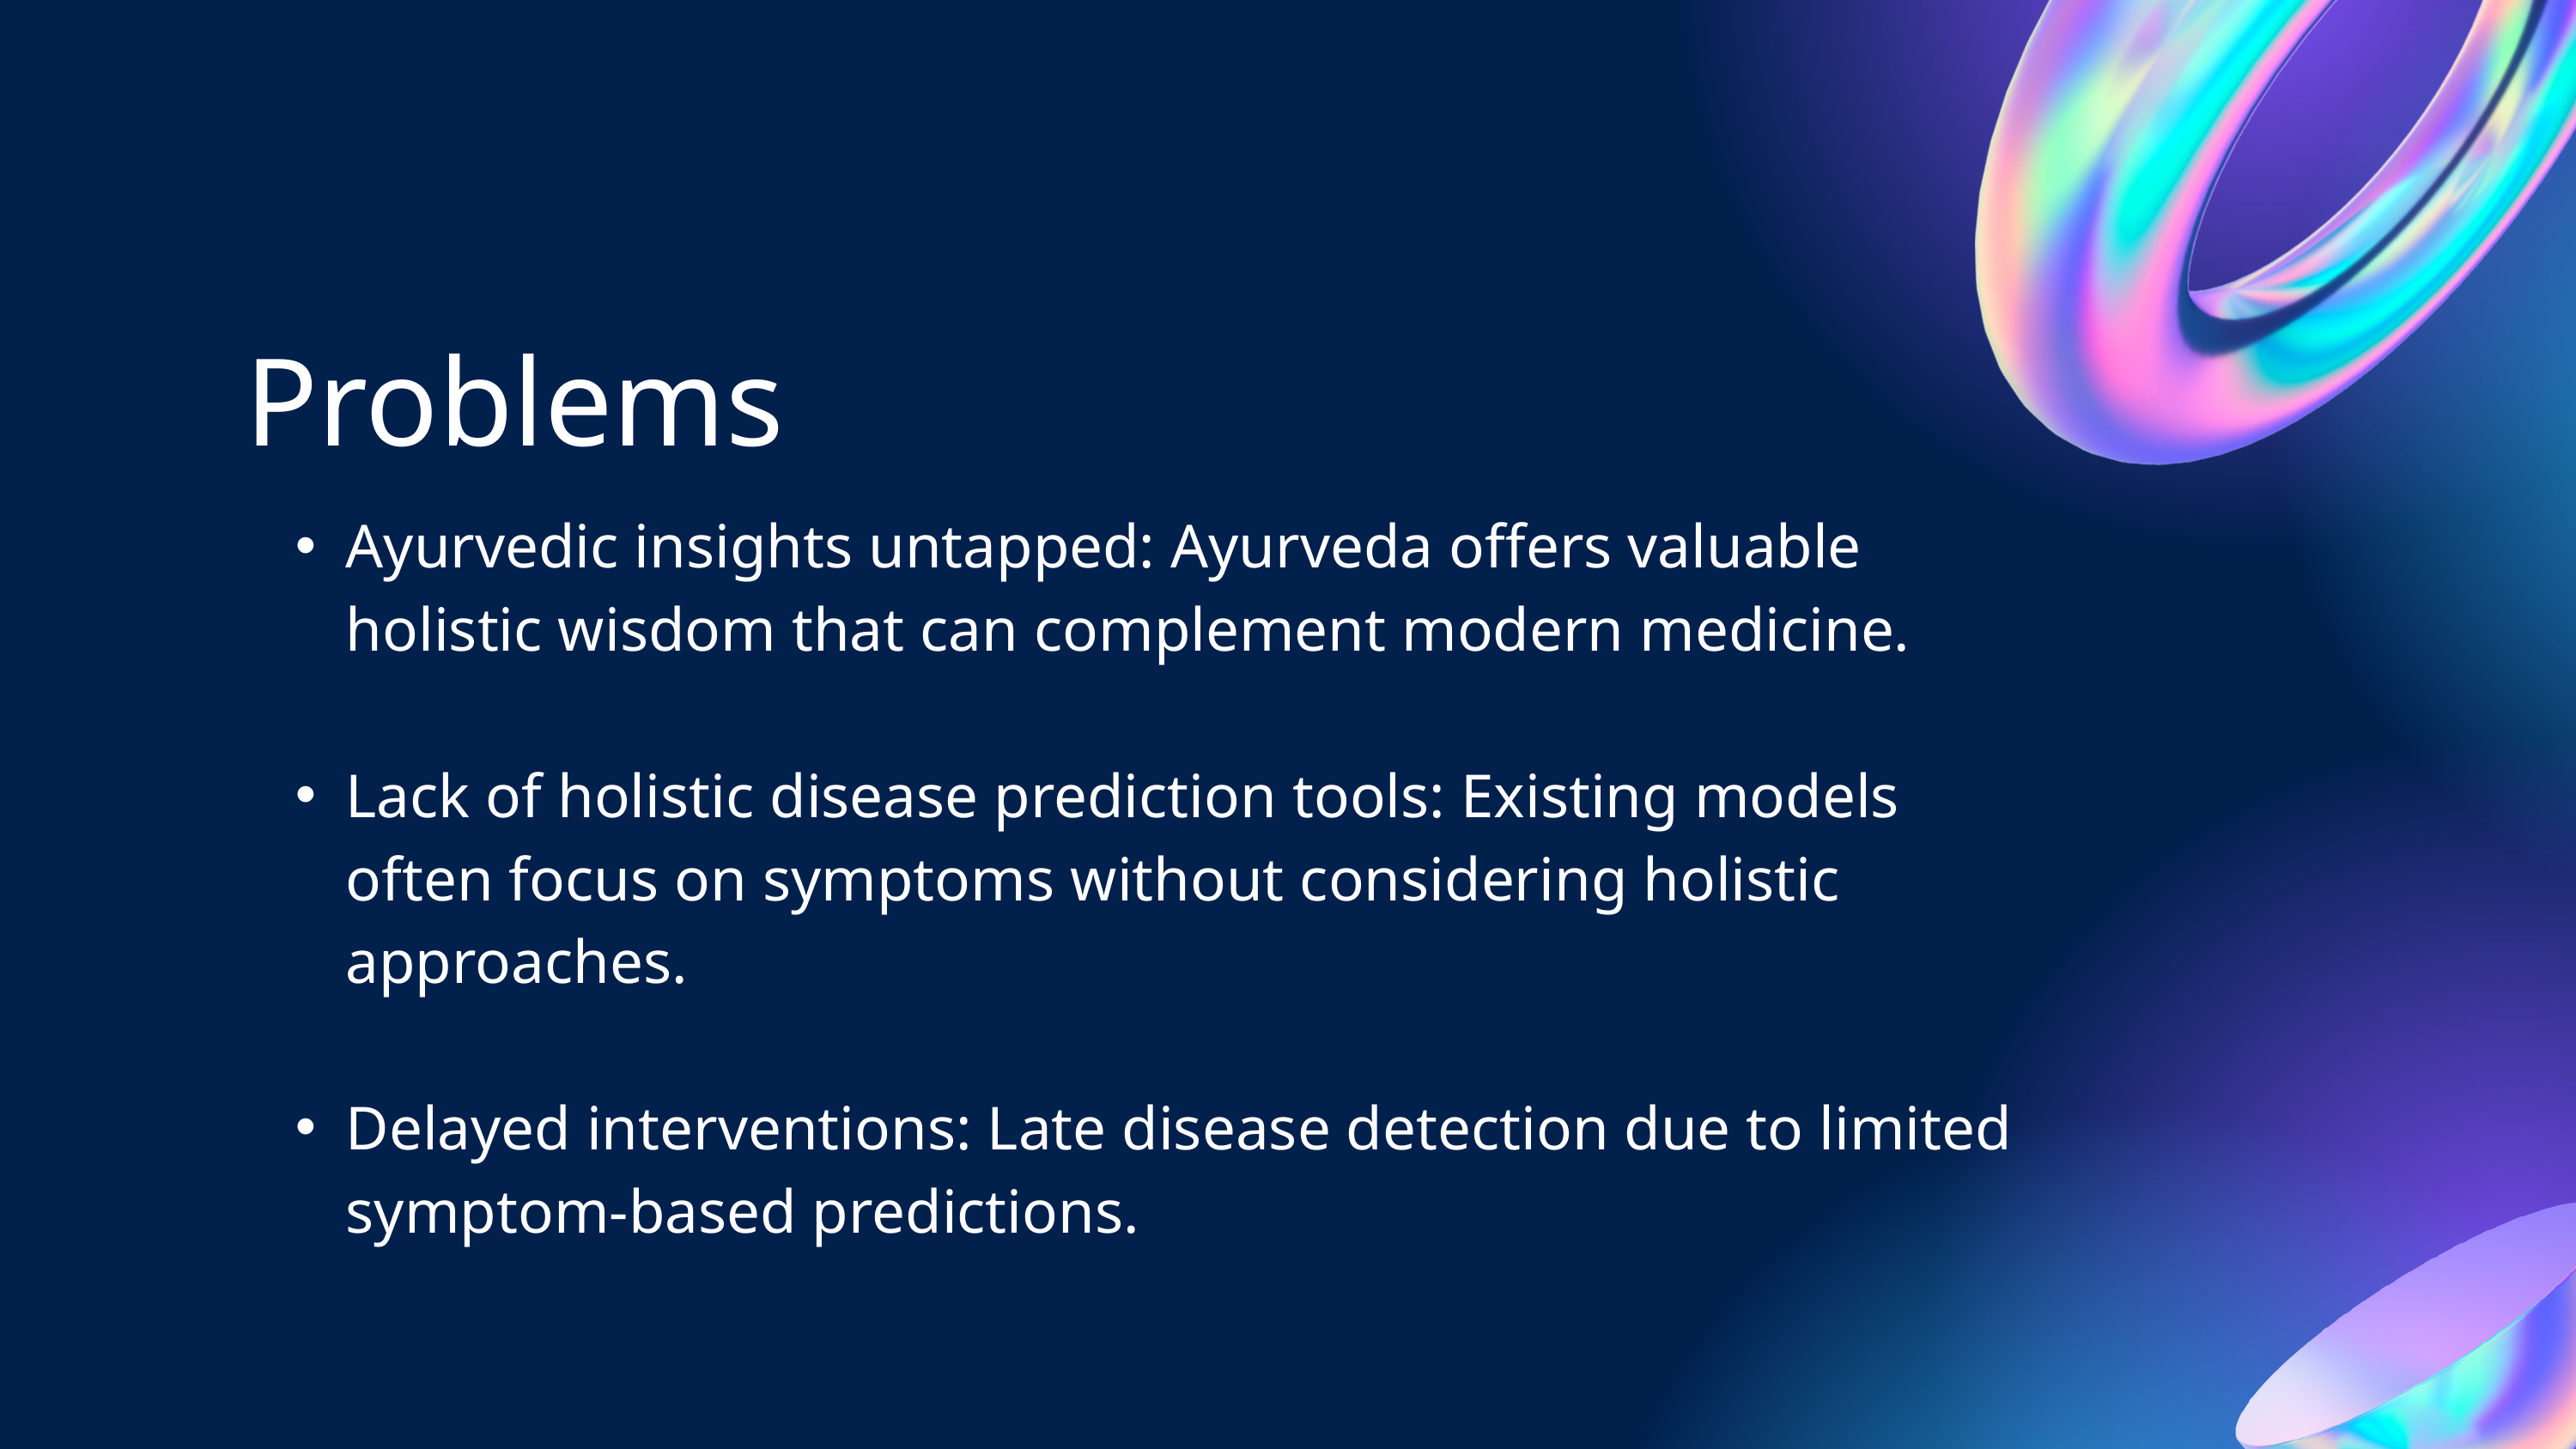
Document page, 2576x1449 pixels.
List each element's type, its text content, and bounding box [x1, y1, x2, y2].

text_box [1974, 0, 2576, 466]
text_box Ayurvedic insights untapped: Ayurveda offers valuable holistic wisdom that can complement modern medicine. Lack of holistic disease prediction tools: Existing models often focus on symptoms without considering holistic approaches. Delayed interventions: Late disease detection due to limited symptom-based predictions. [245, 496, 2027, 1328]
text_box [2235, 1202, 2576, 1449]
text_box Problems [245, 300, 1813, 470]
text_box [1616, 0, 2214, 611]
text_box [1534, 1052, 2576, 1449]
text_box [2027, 676, 2576, 1052]
text_box [2214, 466, 2576, 676]
